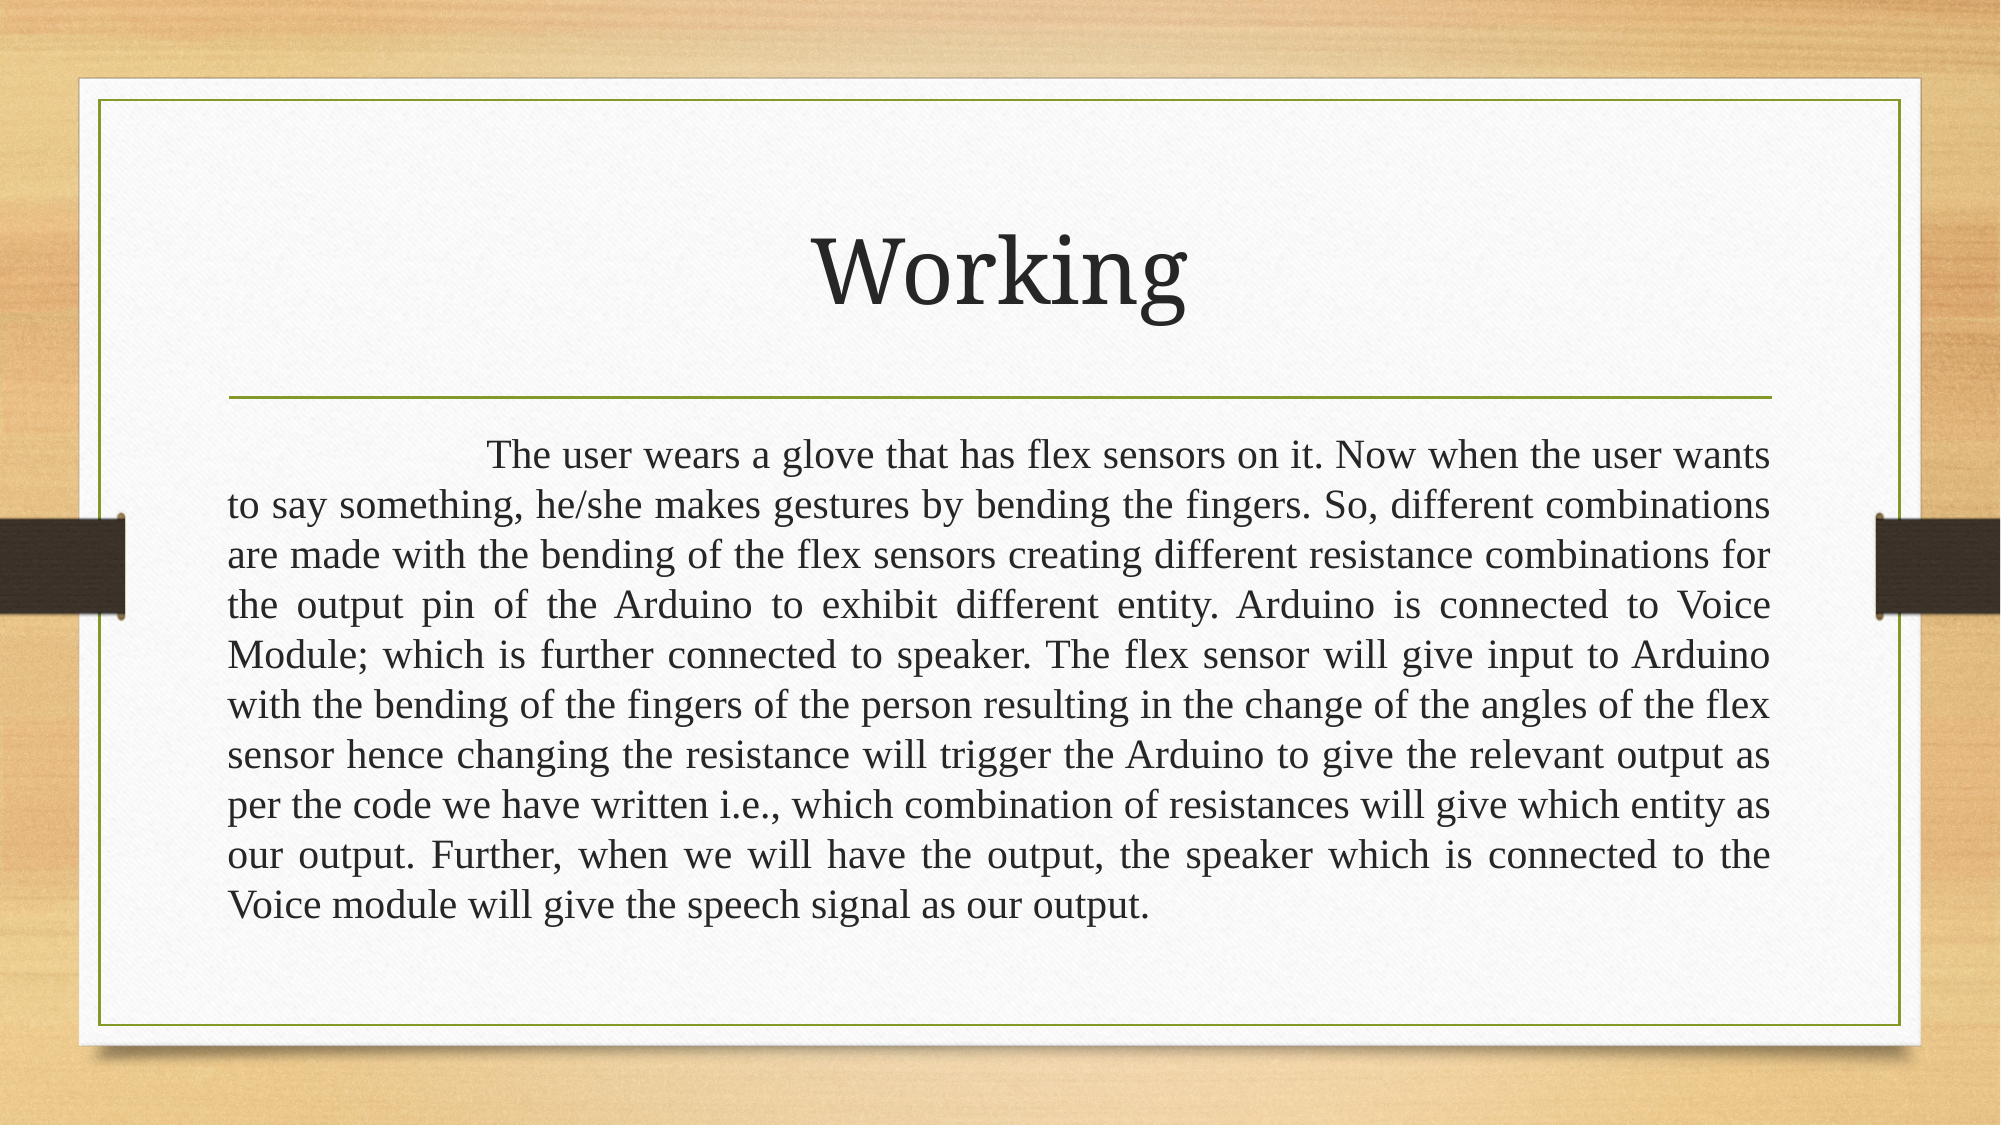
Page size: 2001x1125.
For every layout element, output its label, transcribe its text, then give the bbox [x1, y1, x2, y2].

title Working [212, 161, 1788, 375]
list The user wears a glove that has flex sensors on it. Now when the user wants to say something, he/she makes gestures by bending the fingers. So, different combinations are made with the bending of the flex sensors creating different resistance combinations for the output pin of the Arduino to exhibit different entity. Arduino is connected to Voice Module; which is further connected to speaker. The flex sensor will give input to Arduino with the bending of the fingers of the person resulting in the change of the angles of the flex sensor hence changing the resistance will trigger the Arduino to give the relevant output as per the code we have written i.e., which combination of resistances will give which entity as our output. Further, when we will have the output, the speaker which is connected to the Voice module will give the speech signal as our output. [212, 419, 1788, 964]
picture [0, 0, 2001, 1125]
